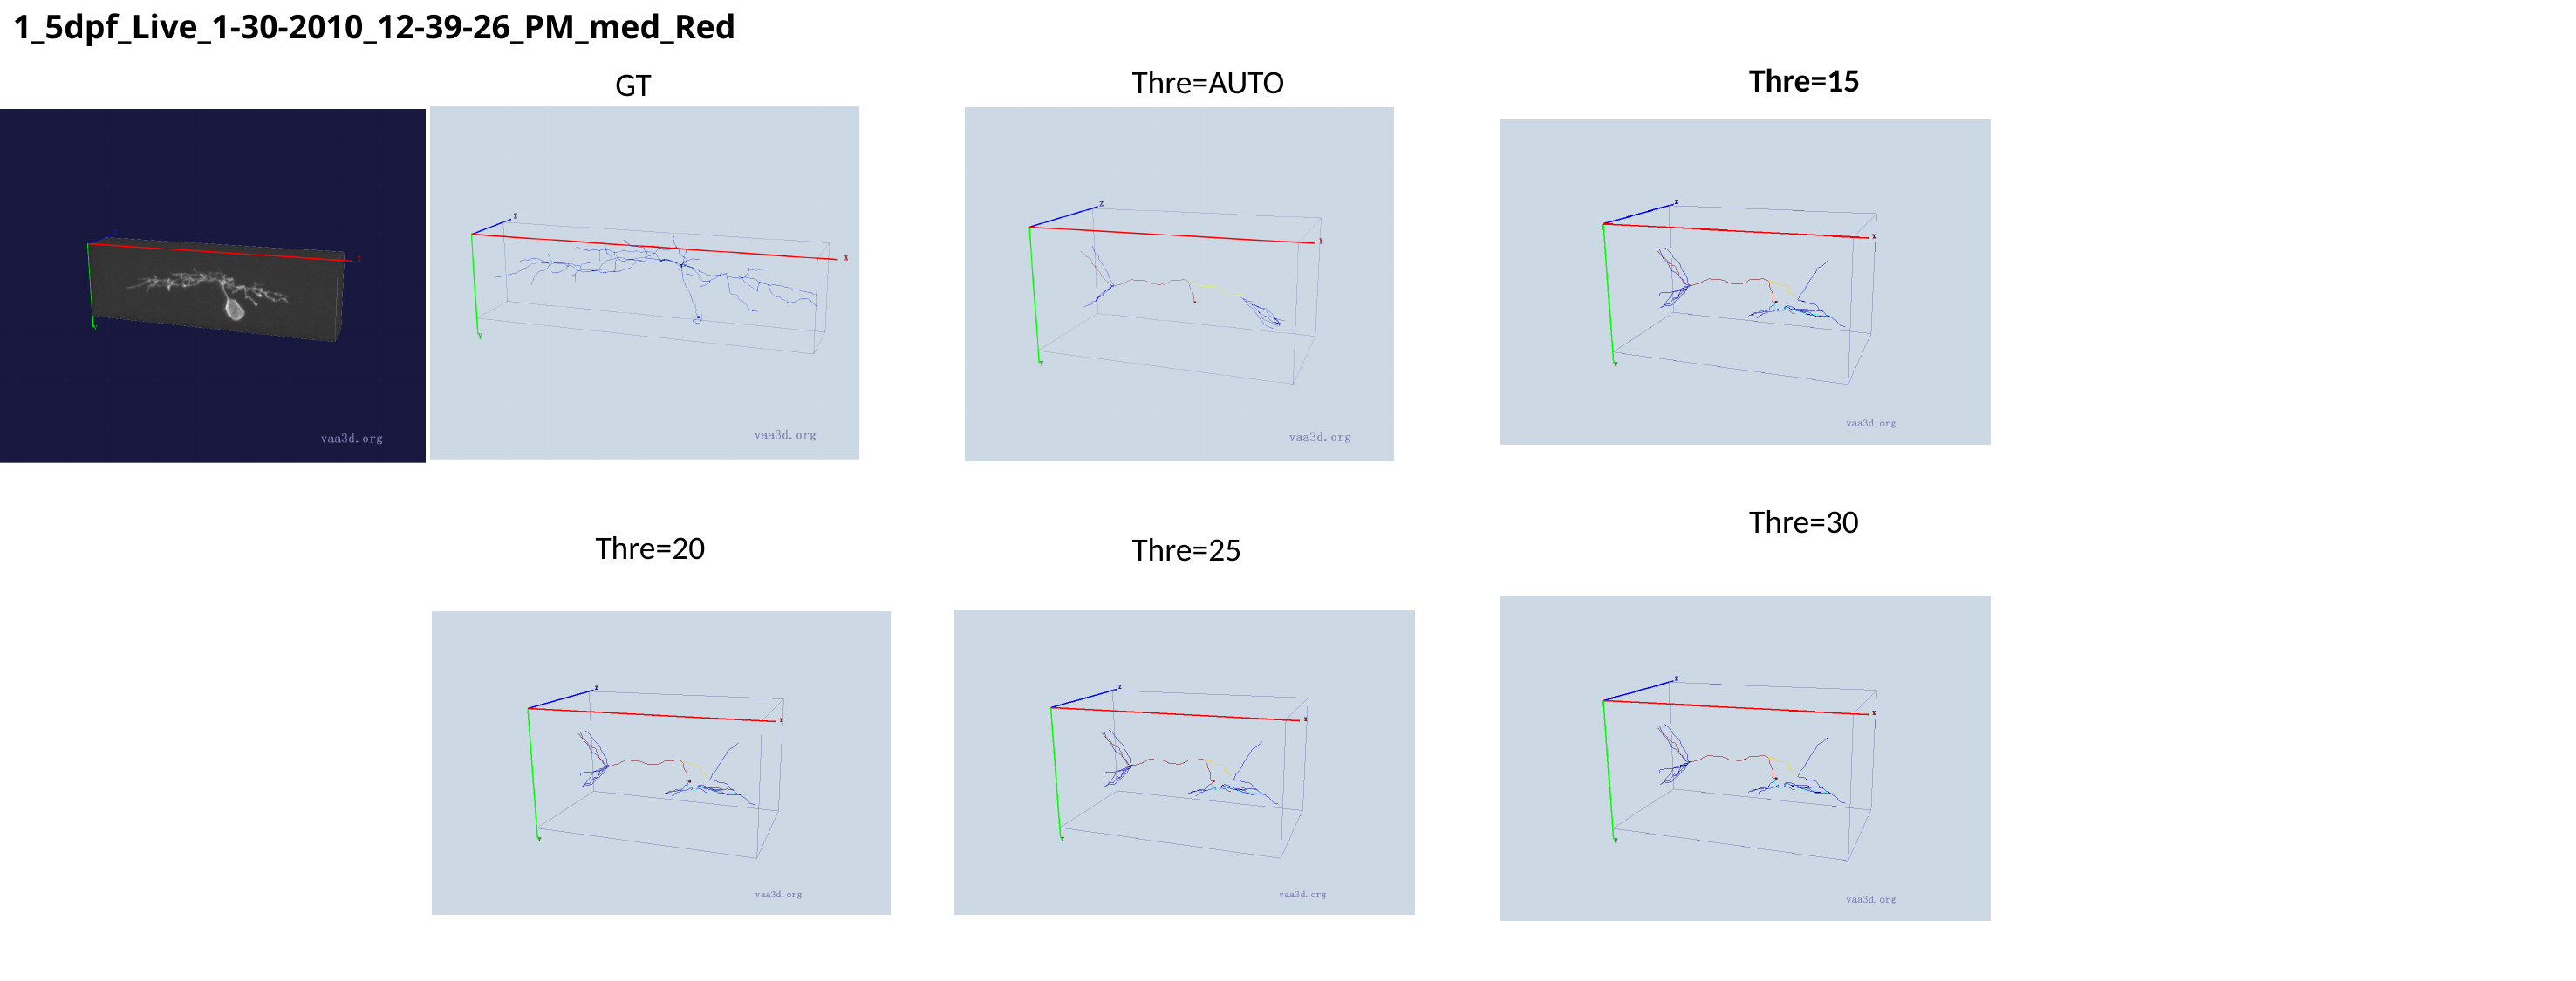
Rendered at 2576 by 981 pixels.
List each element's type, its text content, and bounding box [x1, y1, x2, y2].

text_box Thre=20 [582, 520, 735, 573]
picture [430, 106, 859, 460]
text_box GT [602, 57, 687, 106]
text_box Thre=30 [1736, 494, 1921, 547]
text_box Thre=15 [1736, 52, 1921, 106]
picture [432, 611, 891, 915]
picture [954, 610, 1415, 915]
text_box Thre=AUTO [1118, 54, 1303, 107]
picture [1500, 119, 1991, 445]
picture [965, 107, 1394, 461]
picture [0, 109, 426, 463]
picture [1500, 596, 1991, 921]
text_box Thre=25 [1118, 521, 1303, 575]
text_box 1_5dpf_Live_1-30-2010_12-39-26_PM_med_Red [0, 0, 750, 52]
